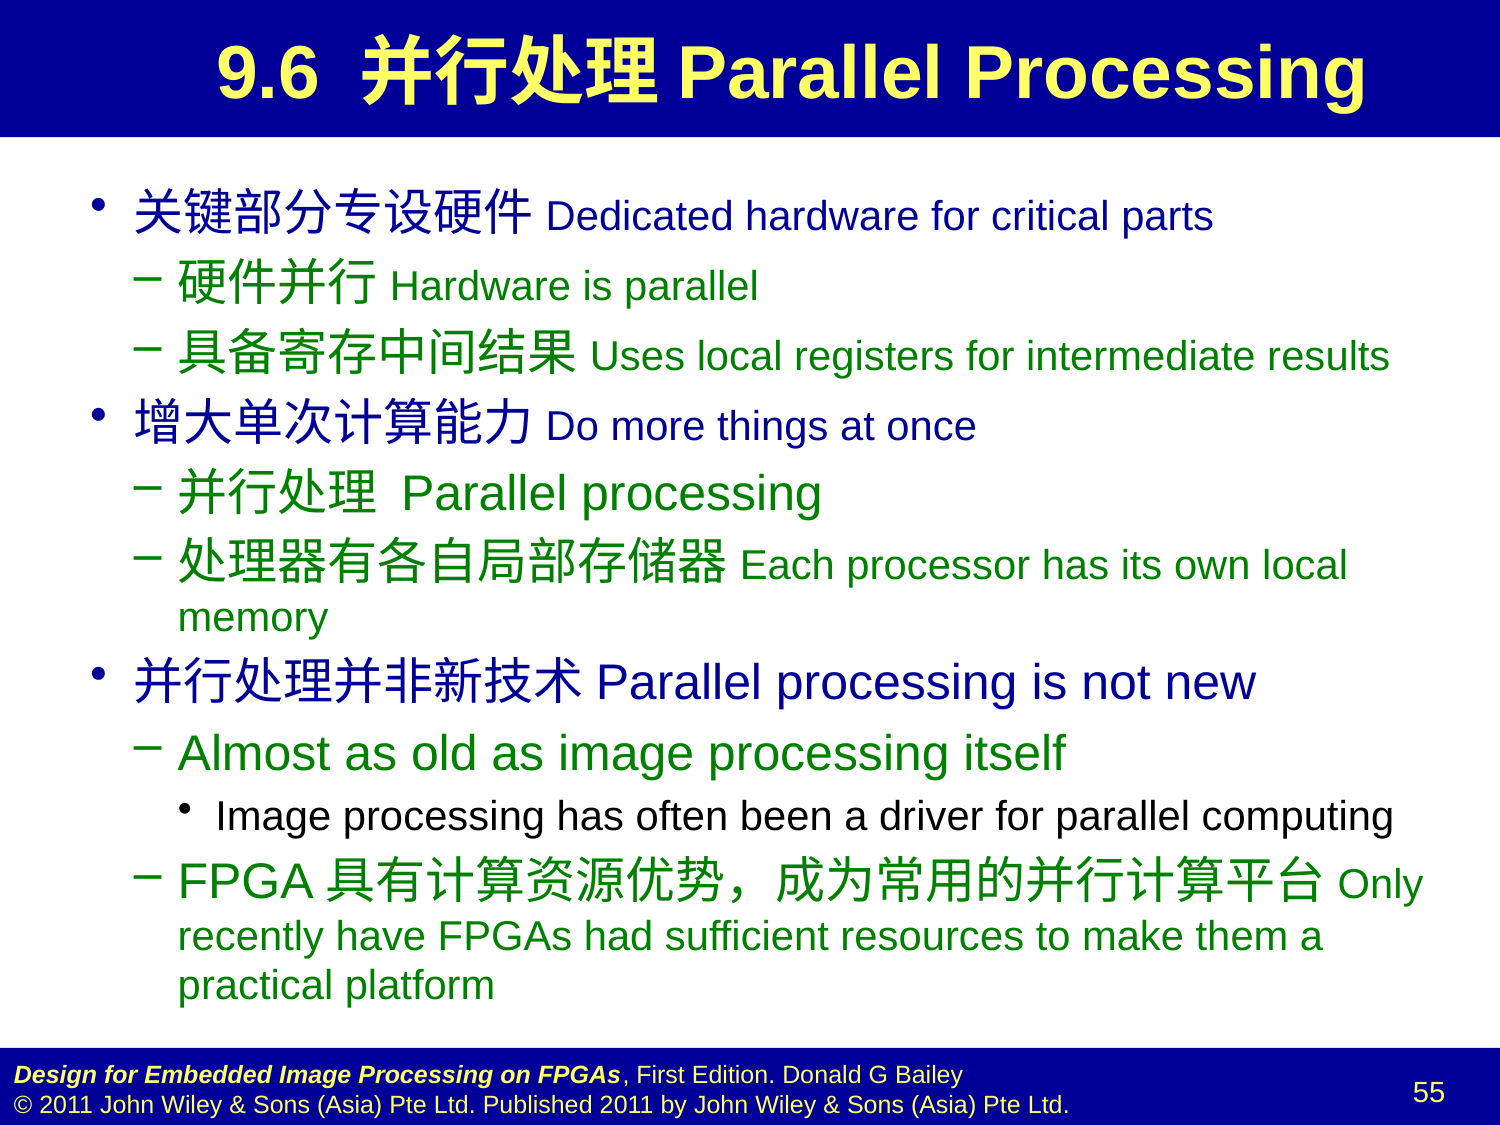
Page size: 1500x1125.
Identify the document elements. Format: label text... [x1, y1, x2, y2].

title 9.6 并行处理Parallel Processing [75, 10, 1499, 126]
list 关键部分专设硬件Dedicated hardware for critical parts 硬件并行Hardware is parallel 具备寄存中间结果Uses local registers for intermediate results 增大单次计算能力Do more things at once 并行处理 Parallel processing 处理器有各自局部存储器Each processor has its own local memory 并行处理并非新技术Parallel processing is not new Almost as old as image processing itself Image processing has often been a driver for parallel computing FPGA具有计算资源优势，成为常用的并行计算平台Only recently have FPGAs had sufficient resources to make them a practical platform [75, 172, 1471, 1047]
slide_number 55 [1340, 1065, 1461, 1107]
